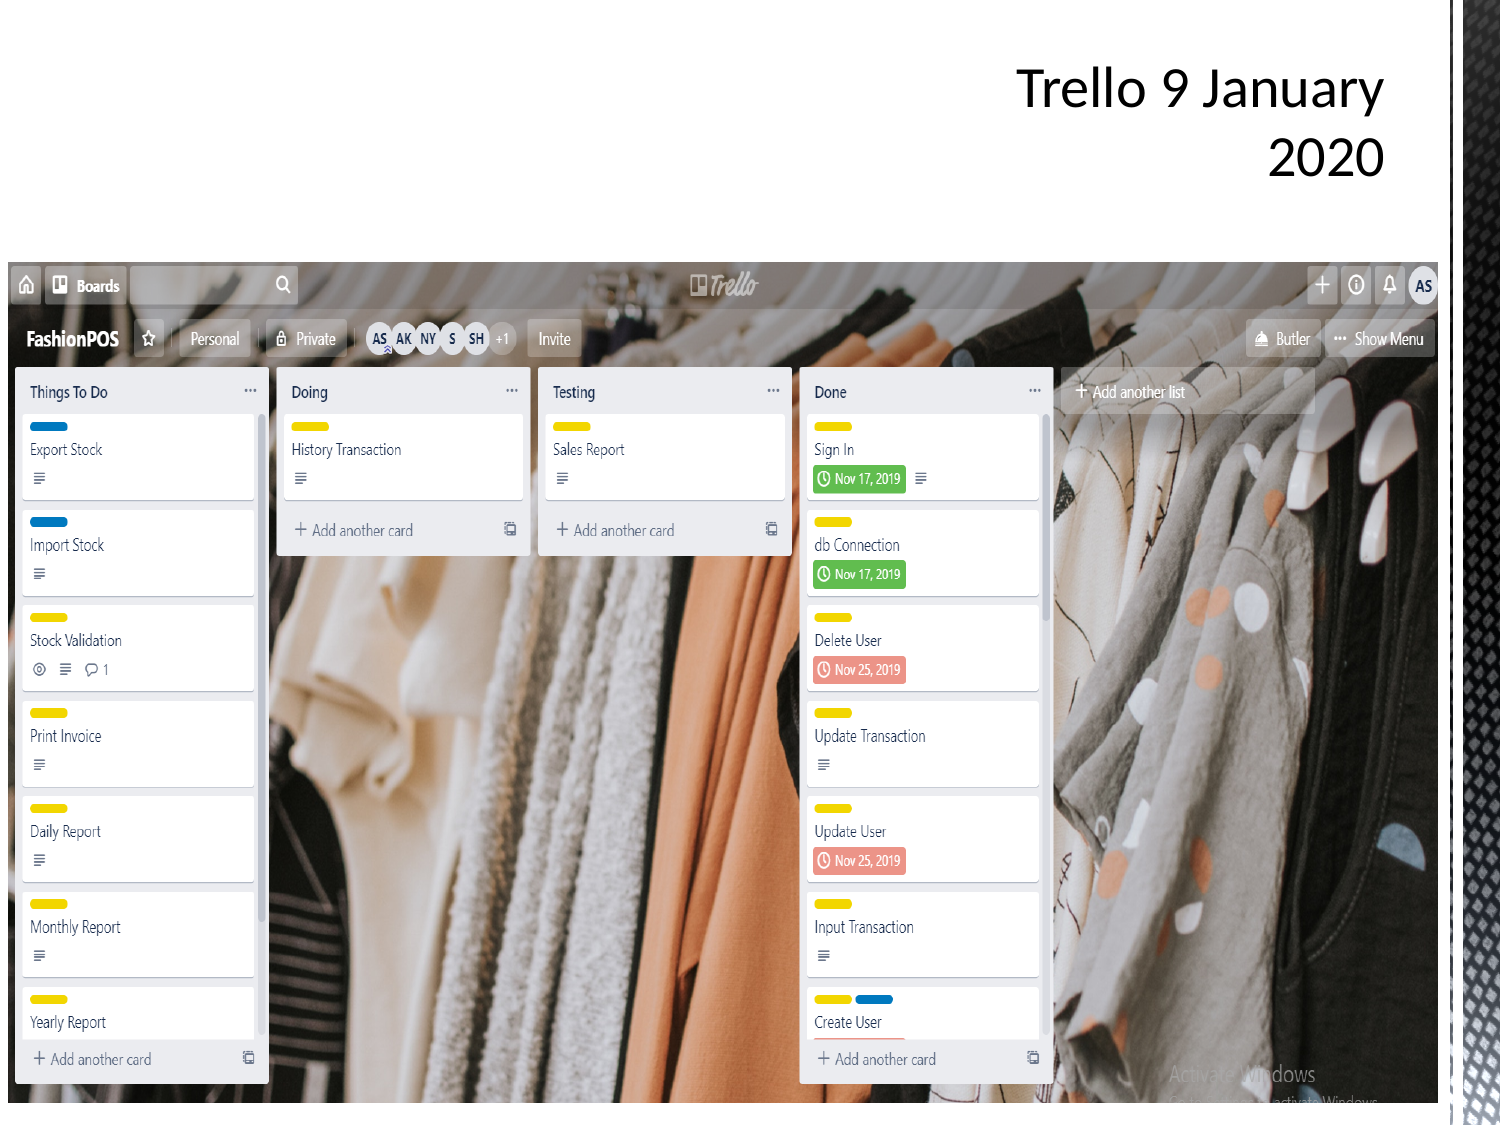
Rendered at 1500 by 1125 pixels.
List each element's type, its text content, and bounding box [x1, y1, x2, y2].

picture [1447, 0, 1500, 1125]
title Trello 9 January 2020 [937, 24, 1400, 213]
picture [8, 262, 1438, 1104]
